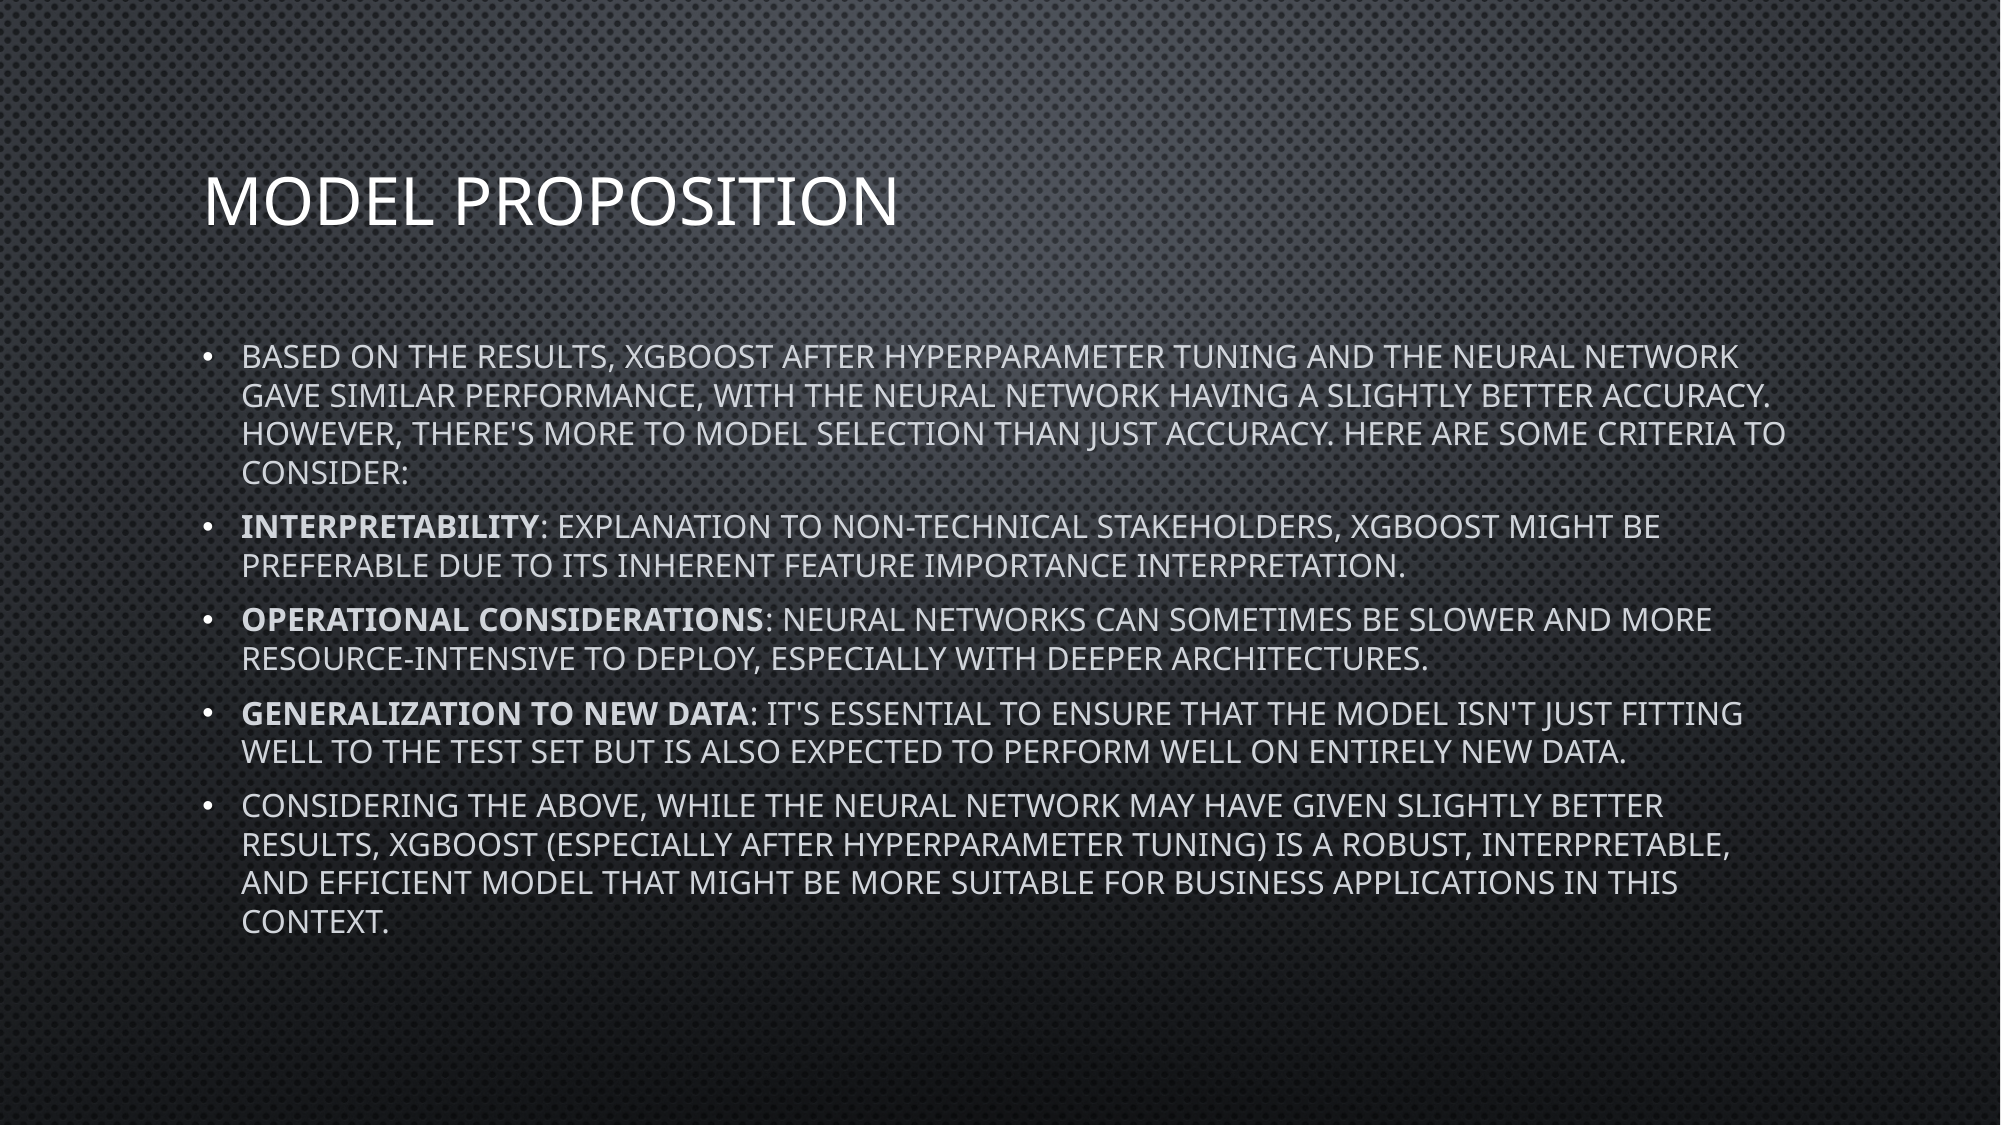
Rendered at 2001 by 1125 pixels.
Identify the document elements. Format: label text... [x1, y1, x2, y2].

title MODEL PROPOSITION [187, 99, 1813, 299]
list Based on the results, XGBoost after hyperparameter tuning and the Neural Network gave similar performance, with the Neural Network having a slightly better accuracy. However, there's more to model selection than just accuracy. Here are some criteria to consider: Interpretability: Explanation to non-technical stakeholders, XGBoost might be preferable due to its inherent feature importance interpretation. Operational considerations: Neural networks can sometimes be slower and more resource-intensive to deploy, especially with deeper architectures. Generalization to new data: It's essential to ensure that the model isn't just fitting well to the test set but is also expected to perform well on entirely new data. Considering the above, while the Neural Network may have given slightly better results, XGBoost (especially after hyperparameter tuning) is a robust, interpretable, and efficient model that might be more suitable for business applications in this context. [187, 329, 1813, 950]
